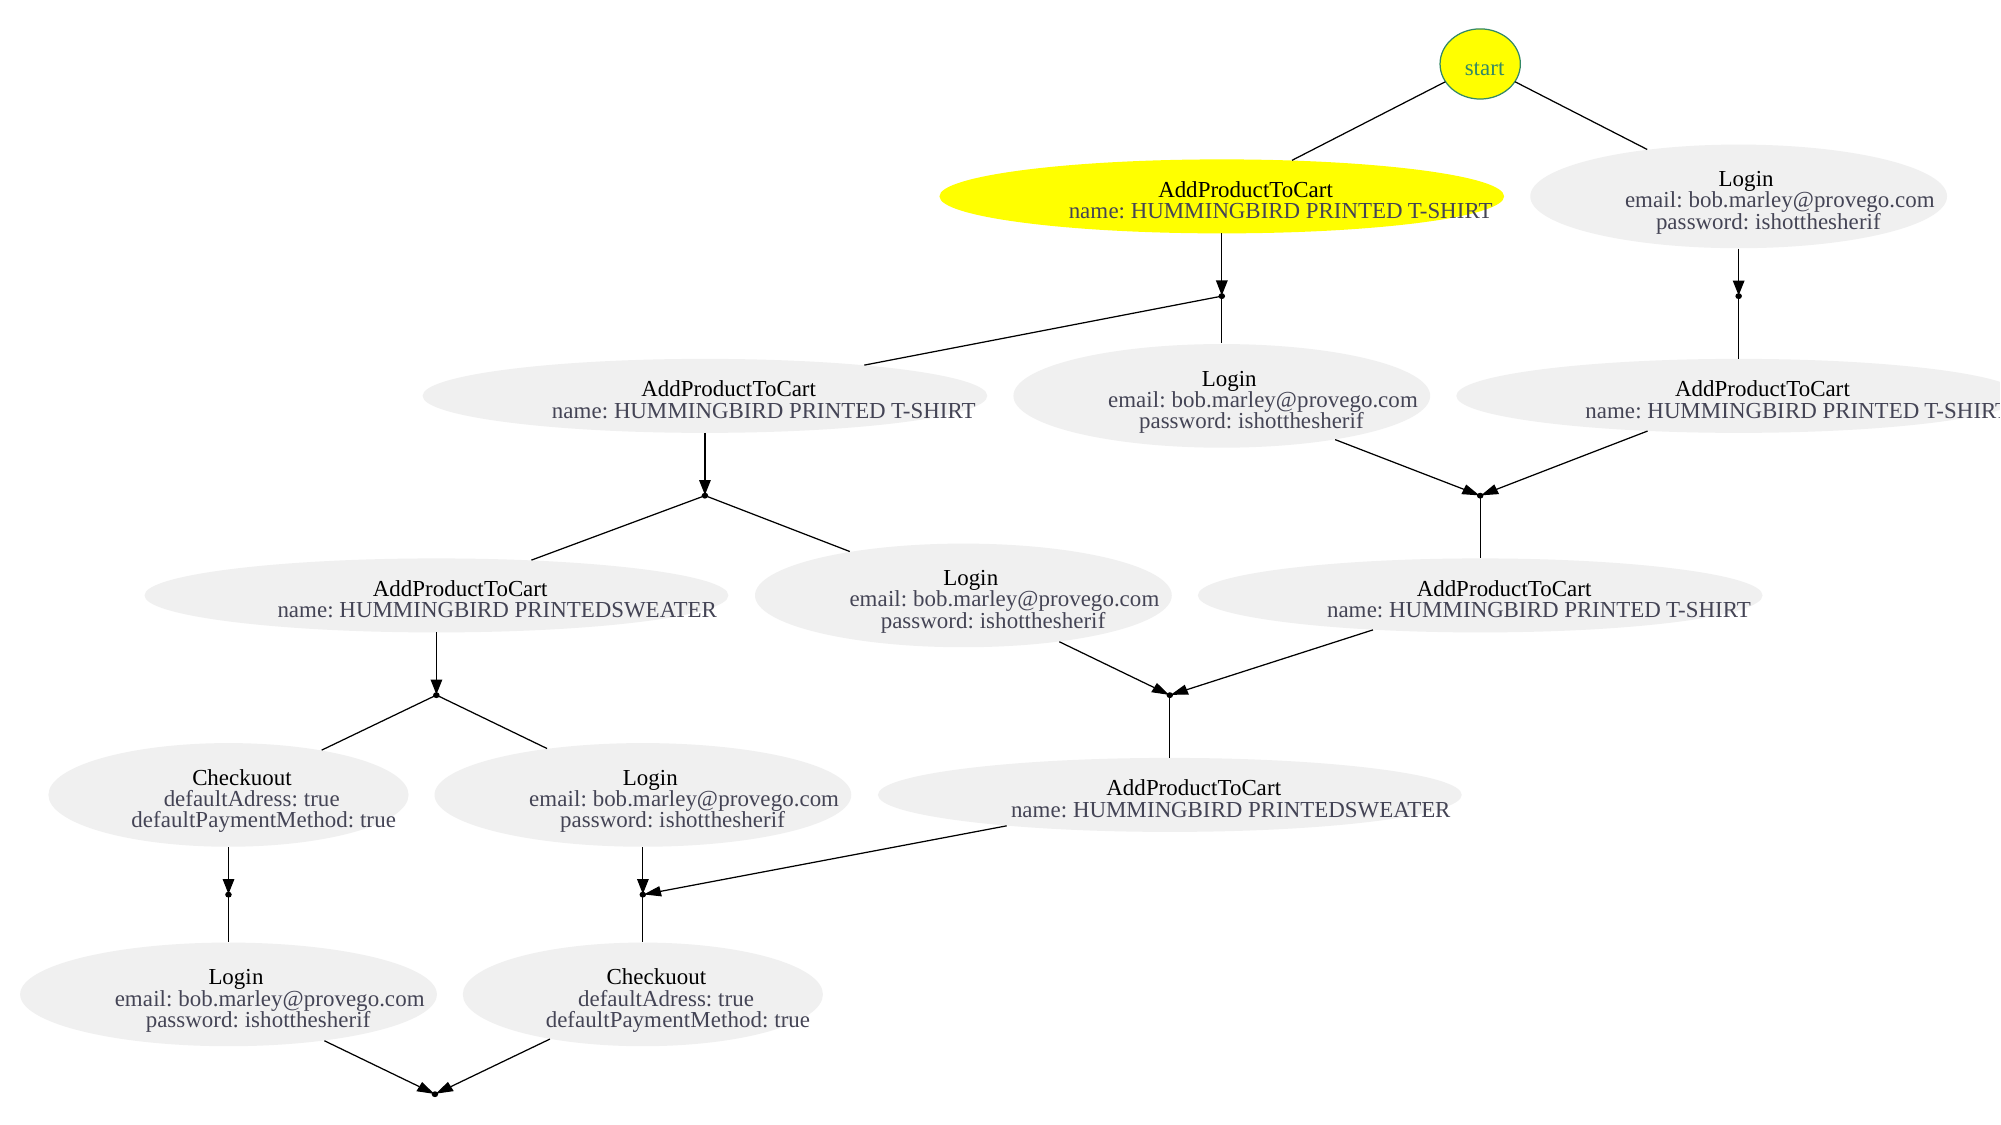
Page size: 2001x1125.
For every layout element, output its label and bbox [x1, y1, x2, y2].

text_box [20, 28, 2000, 1097]
